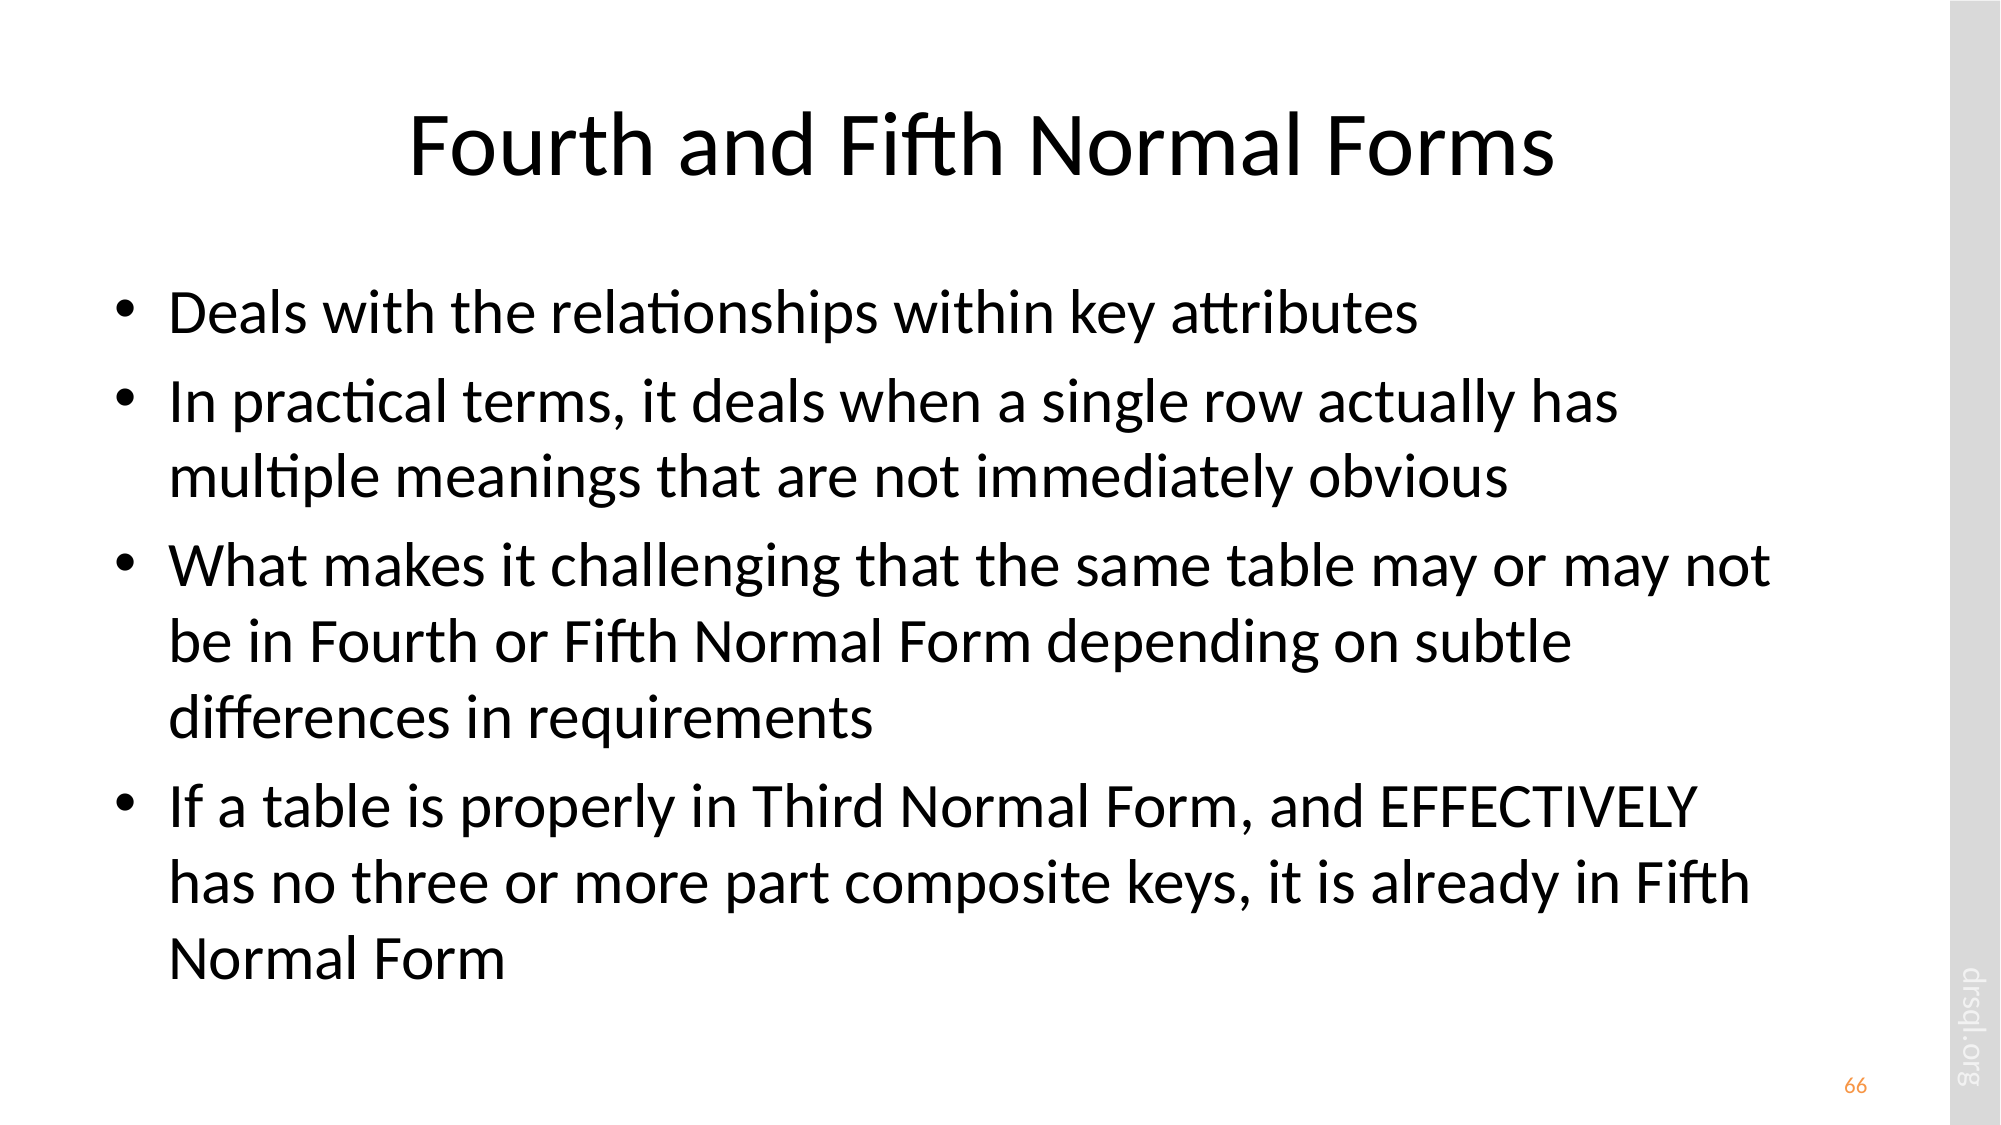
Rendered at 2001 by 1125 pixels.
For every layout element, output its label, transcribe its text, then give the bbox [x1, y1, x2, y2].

title Fourth and Fifth Normal Forms [99, 45, 1867, 233]
list Deals with the relationships within key attributes In practical terms, it deals when a single row actually has multiple meanings that are not immediately obvious What makes it challenging that the same table may or may not be in Fourth or Fifth Normal Form depending on subtle differences in requirements If a table is properly in Third Normal Form, and EFFECTIVELY has no three or more part composite keys, it is already in Fifth Normal Form [99, 262, 1800, 1005]
